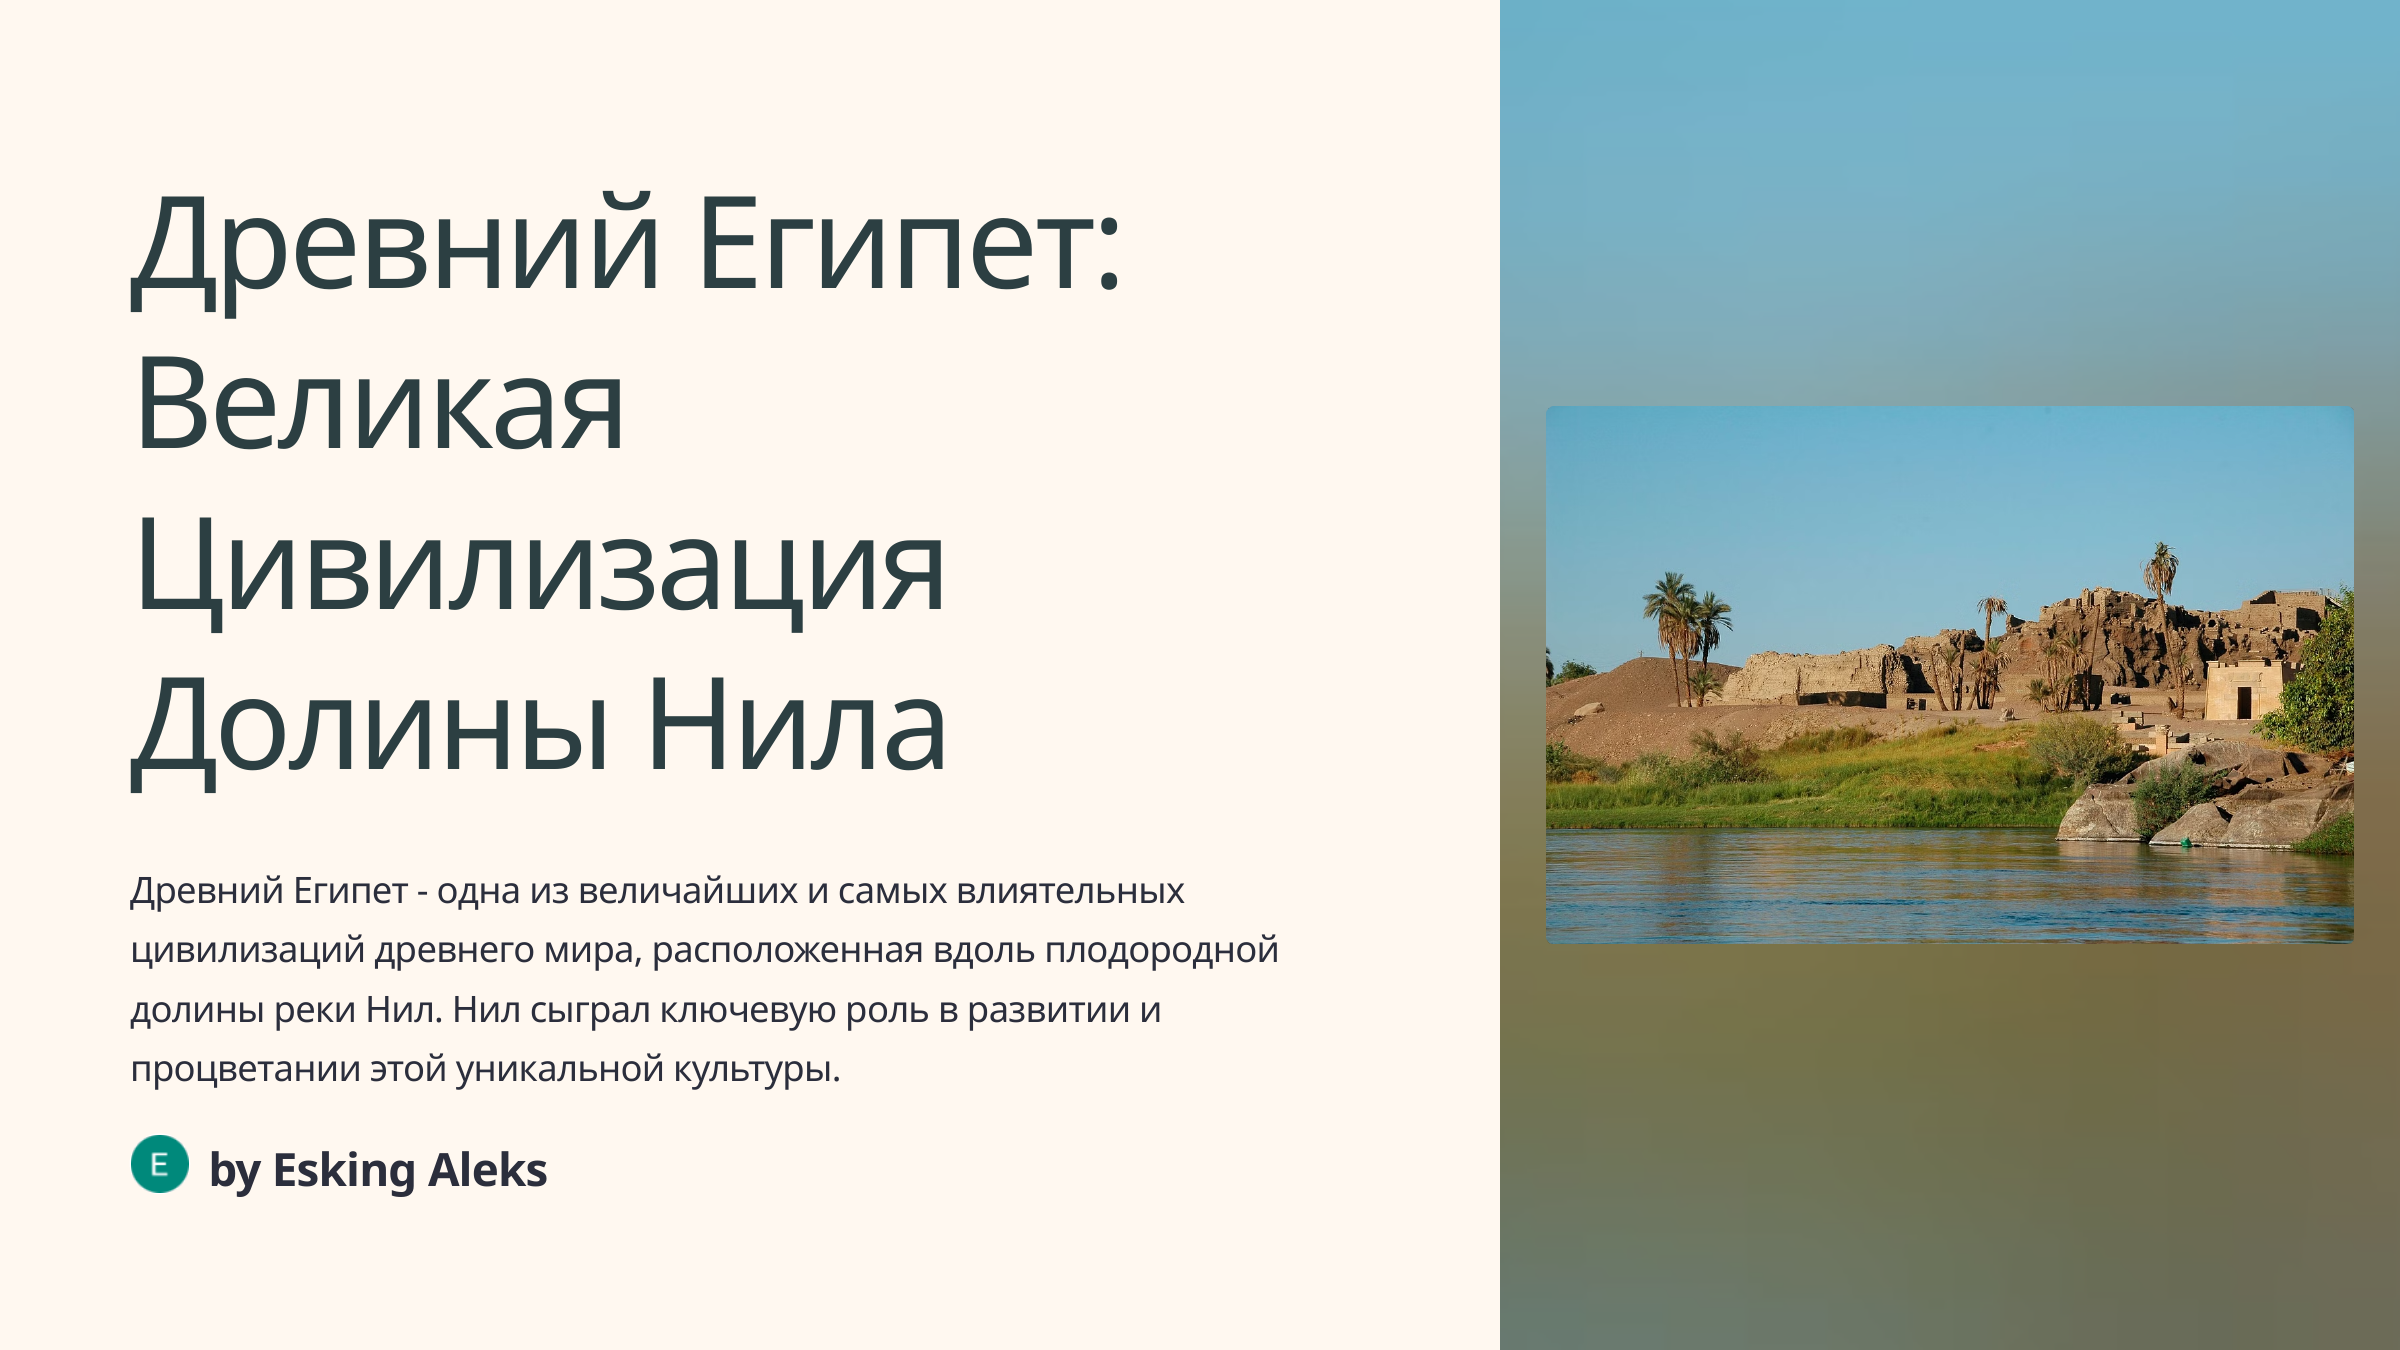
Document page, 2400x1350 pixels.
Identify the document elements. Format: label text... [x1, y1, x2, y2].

text_box Древний Египет: Великая Цивилизация Долины Нила [130, 153, 1370, 796]
picture [131, 1135, 189, 1193]
text_box Древний Египет - одна из величайших и самых влиятельных цивилизаций древнего мира, расположенная вдоль плодородной долины реки Нил. Нил сыграл ключевую роль в развитии и процветании этой уникальной культуры. [130, 851, 1370, 1090]
text_box by Esking Aleks [208, 1131, 552, 1197]
picture [1499, 0, 2400, 1350]
